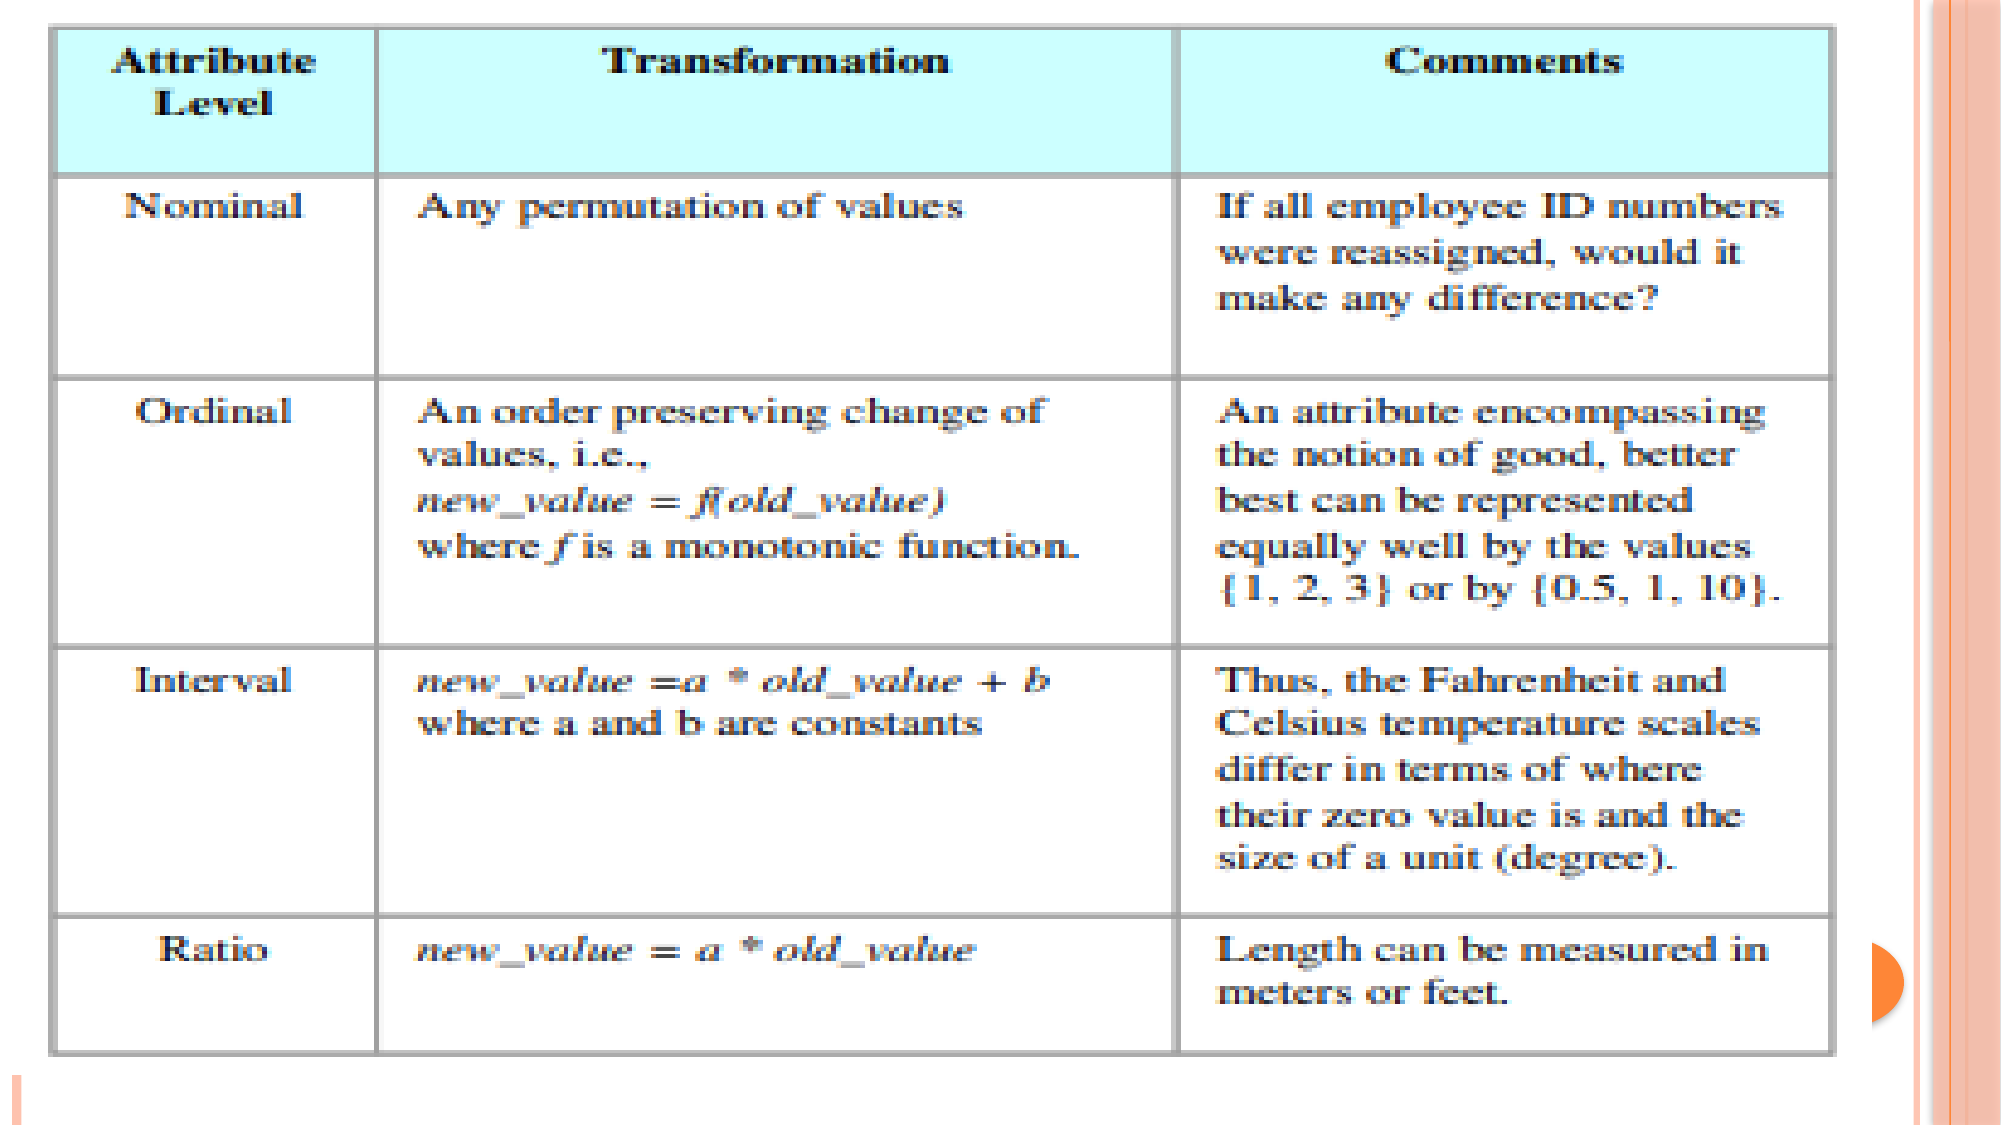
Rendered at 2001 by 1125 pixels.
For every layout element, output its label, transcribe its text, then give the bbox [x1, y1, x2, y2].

slide_number 21 [1878, 940, 1912, 1027]
picture [0, 0, 1872, 1076]
